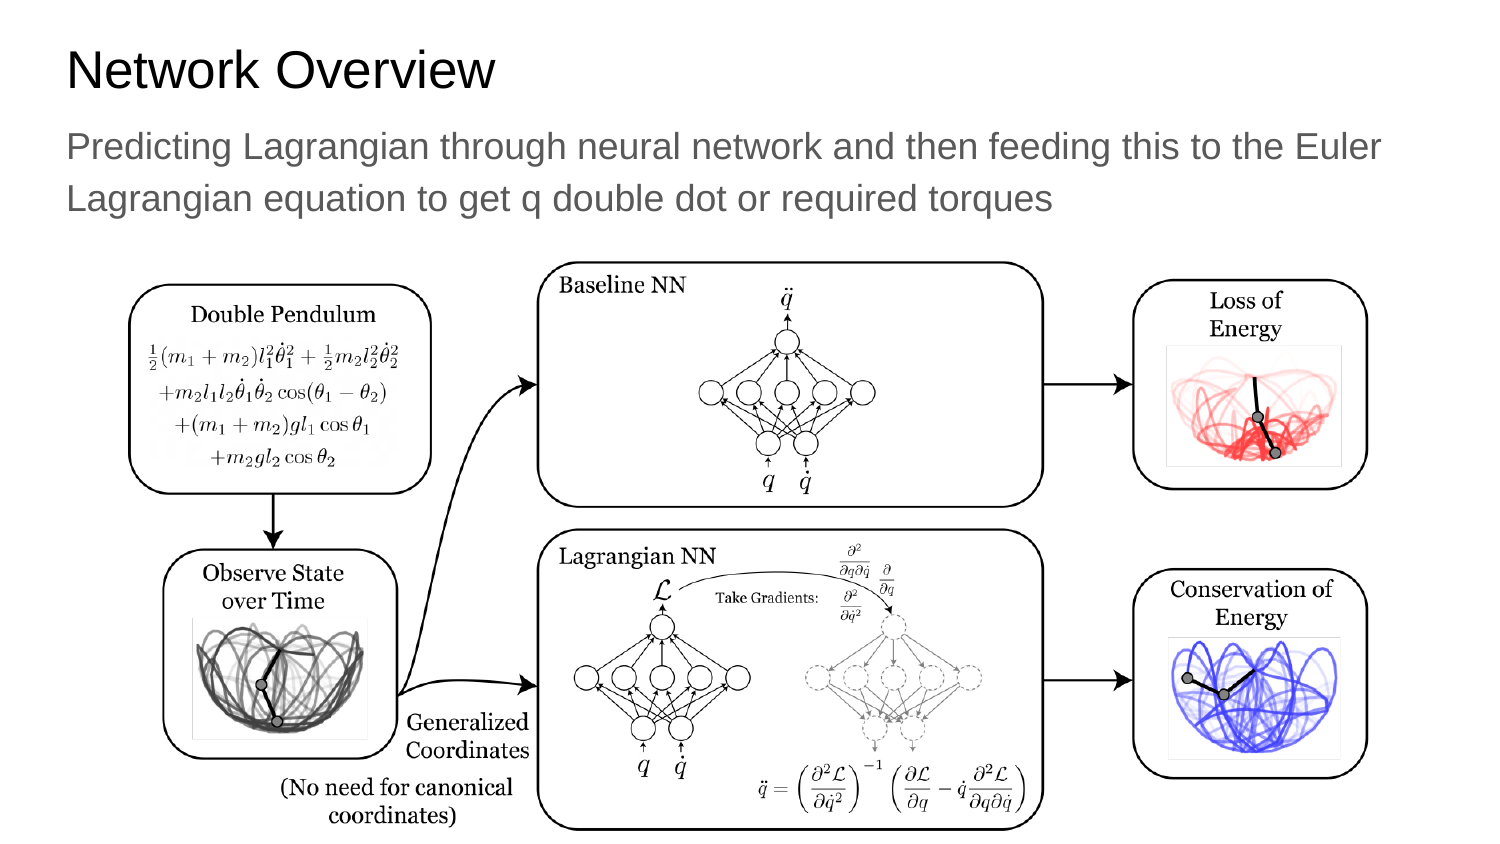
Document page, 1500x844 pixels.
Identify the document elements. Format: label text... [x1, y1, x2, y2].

list Predicting Lagrangian through neural network and then feeding this to the Euler Lagrangian equation to get q double dot or required torques [51, 100, 1449, 661]
picture [79, 221, 1421, 844]
title Network Overview [51, 20, 1449, 100]
